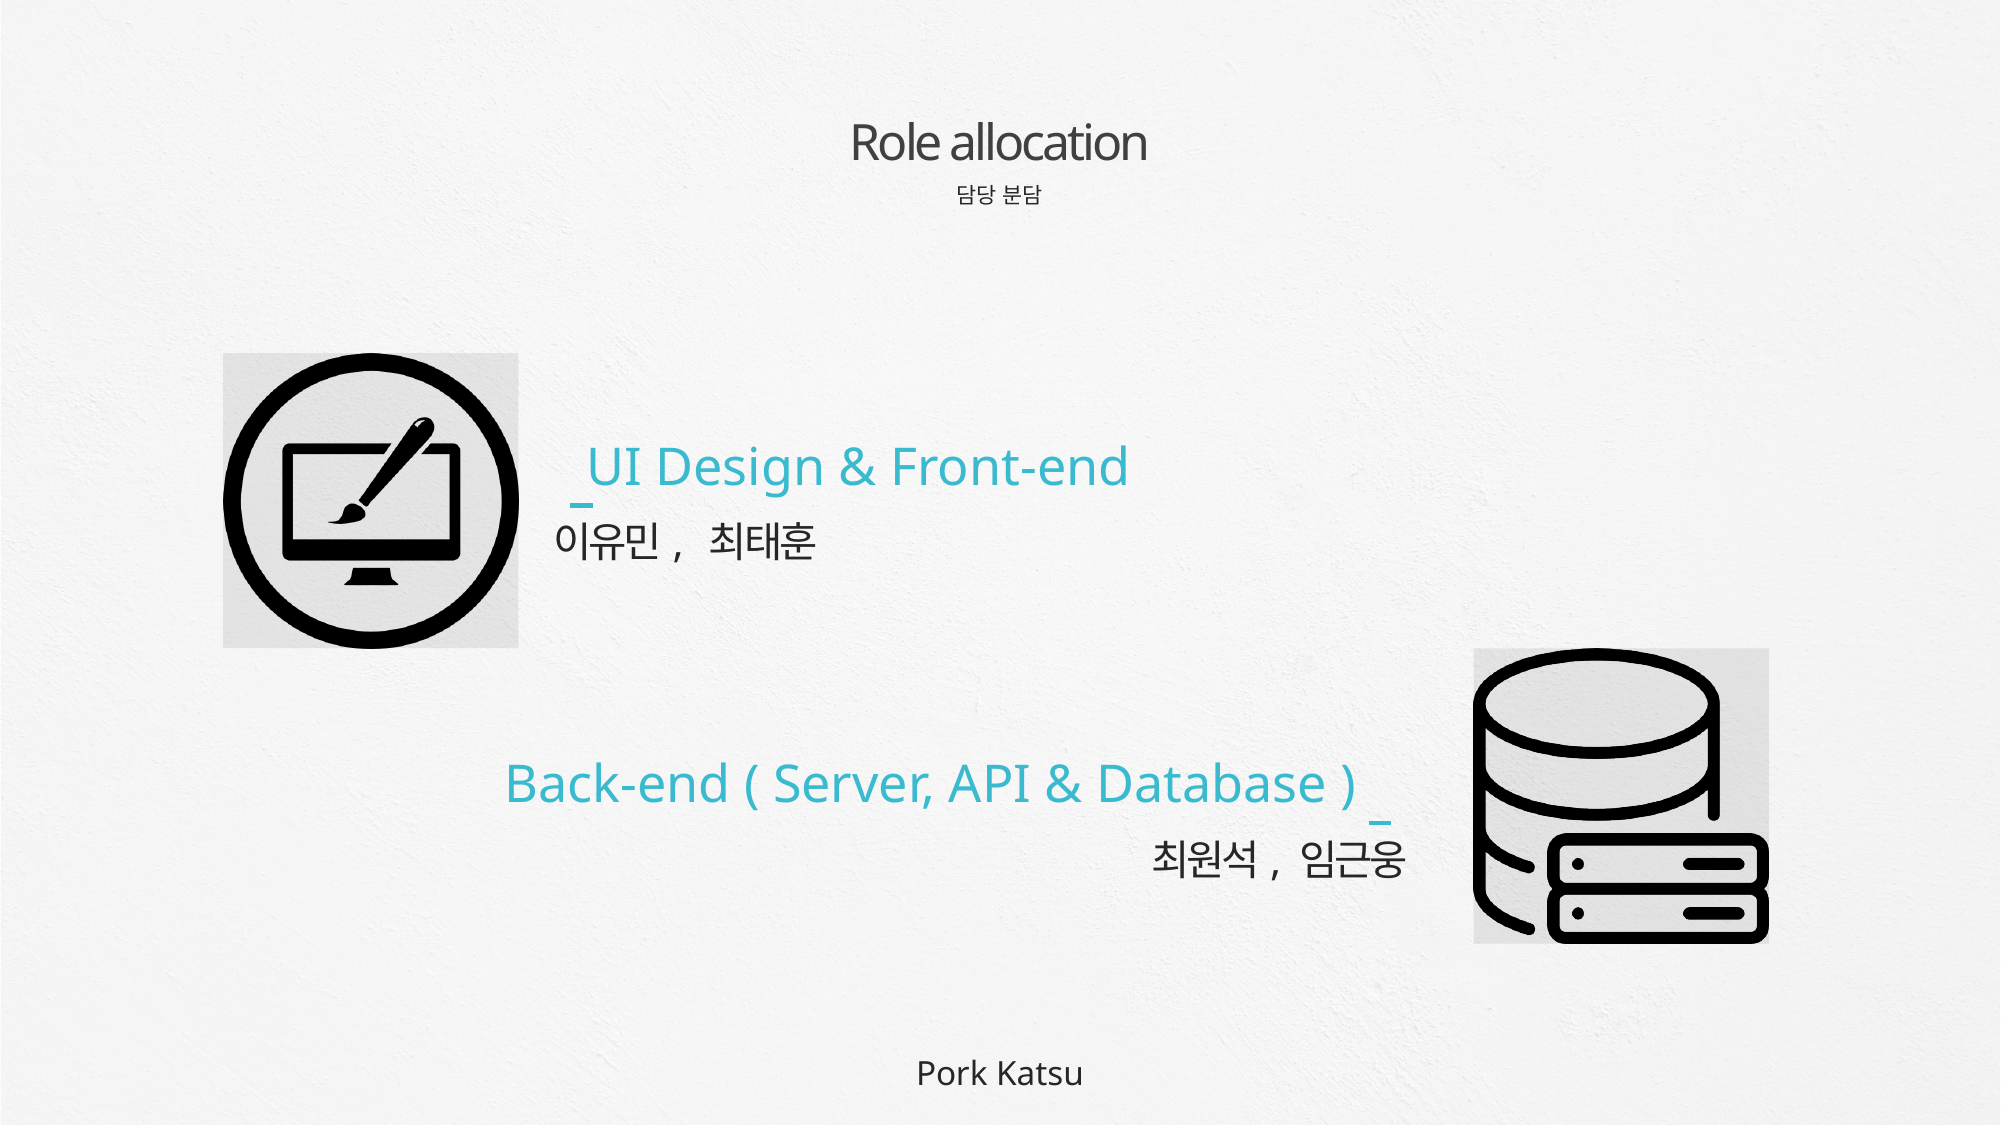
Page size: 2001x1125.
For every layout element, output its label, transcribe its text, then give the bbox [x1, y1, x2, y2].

text_box 담당 분담 [942, 174, 1058, 215]
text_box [223, 352, 519, 649]
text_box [1473, 648, 1769, 944]
text_box Pork Katsu [901, 1044, 1099, 1100]
text_box Role allocation [835, 103, 1165, 178]
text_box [553, 426, 1165, 575]
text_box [451, 743, 1409, 892]
